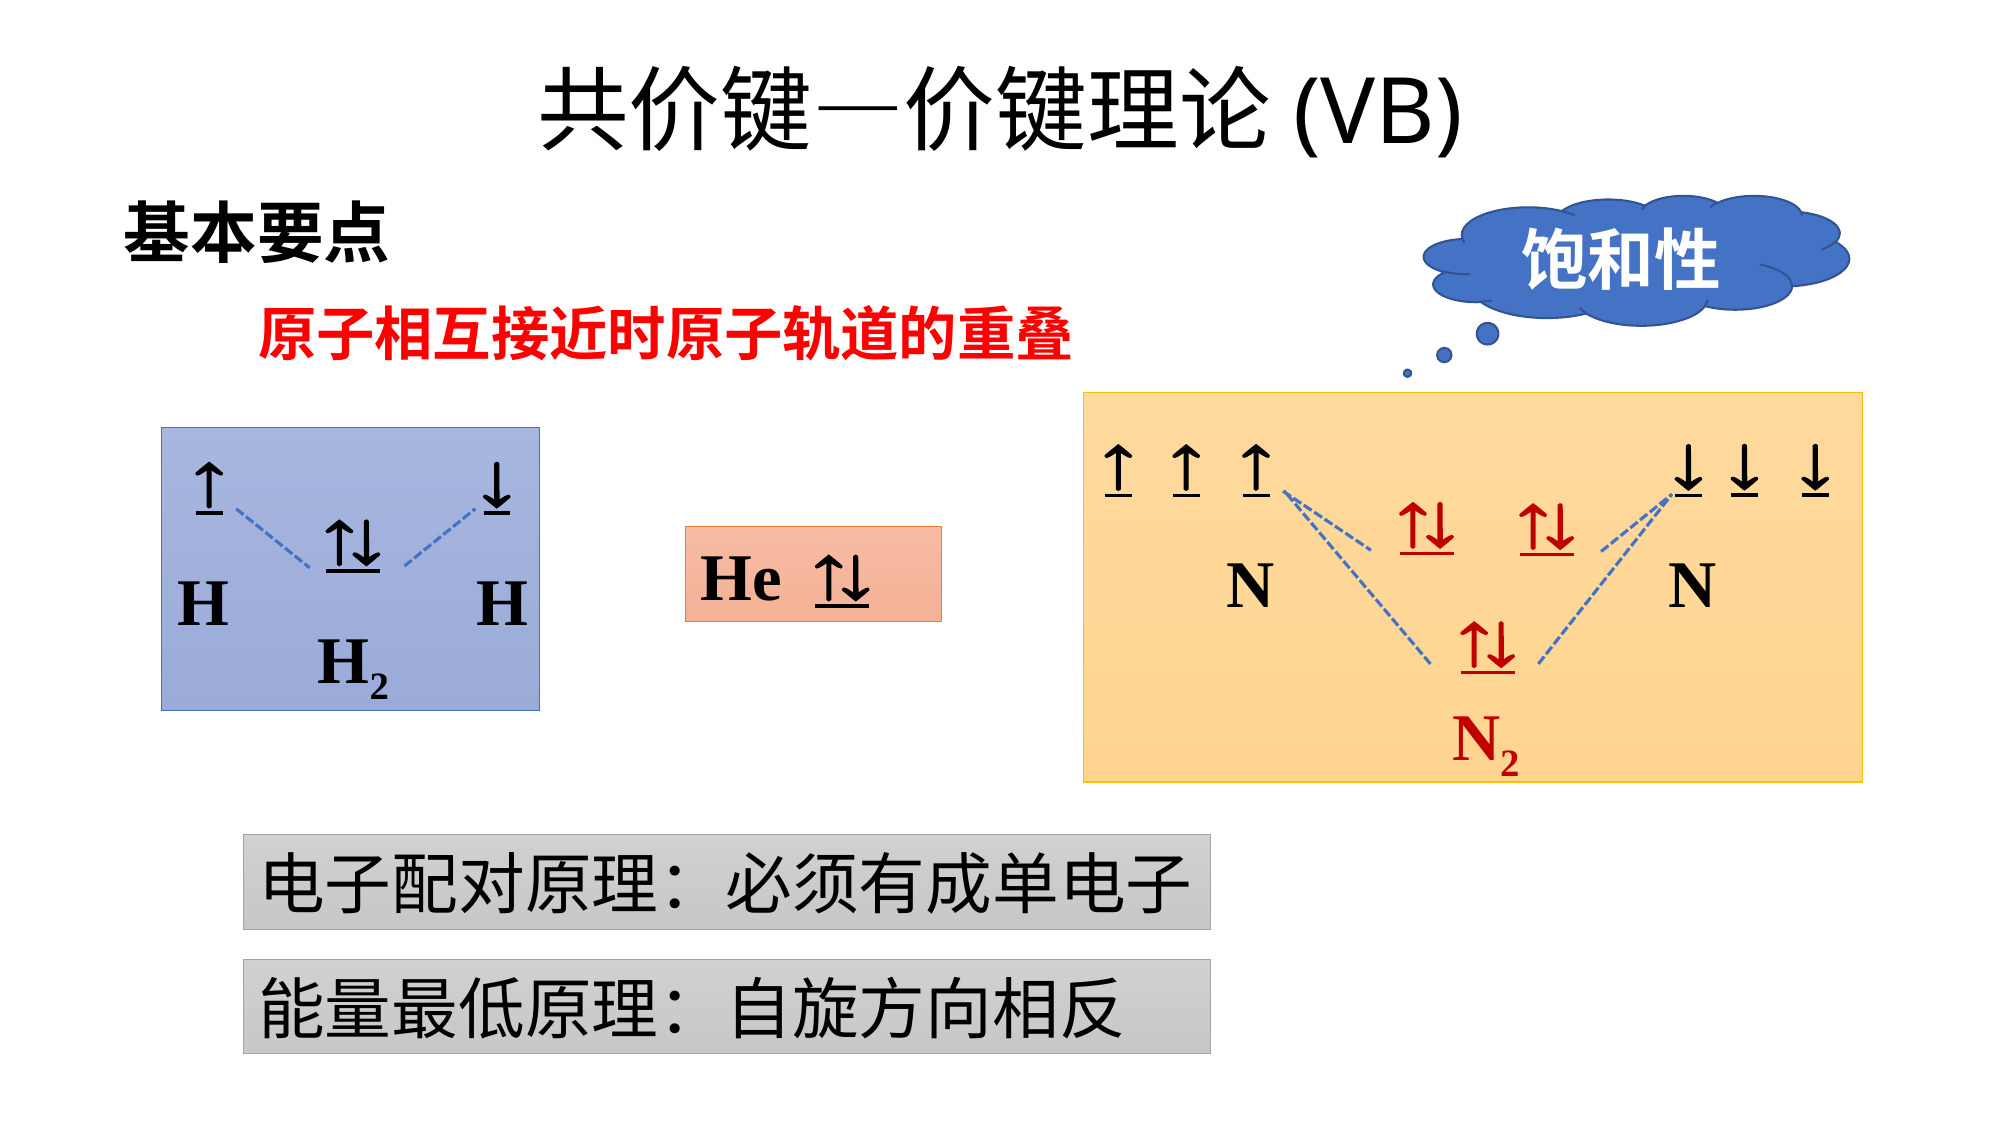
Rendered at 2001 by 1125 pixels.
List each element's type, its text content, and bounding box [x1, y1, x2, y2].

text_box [1284, 490, 1431, 664]
text_box  [1227, 415, 1286, 512]
text_box  [1089, 415, 1148, 512]
text_box [1083, 392, 1863, 783]
text_box 饱和性 [1402, 368, 1413, 378]
text_box N [1673, 533, 1732, 629]
text_box  [1716, 415, 1774, 511]
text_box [163, 433, 544, 706]
text_box He  [685, 526, 942, 622]
text_box  [1445, 592, 1531, 689]
text_box 电子配对原理：必须有成单电子 [243, 834, 1211, 930]
text_box 饱和性 [1436, 346, 1453, 364]
text_box 饱和性 [1422, 194, 1851, 327]
text_box  [1659, 415, 1718, 512]
text_box 能量最低原理：自旋方向相反 [243, 959, 1211, 1054]
text_box 基本要点 [108, 182, 406, 278]
text_box [161, 427, 540, 711]
text_box N [1211, 533, 1284, 629]
text_box N2 [1437, 686, 1535, 792]
text_box 饱和性 [1475, 321, 1500, 346]
text_box  [1504, 474, 1590, 571]
text_box  [1786, 415, 1845, 511]
text_box 原子相互接近时原子轨道的重叠 [243, 289, 1148, 375]
text_box  [1384, 473, 1470, 569]
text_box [1538, 494, 1673, 664]
text_box  [1157, 415, 1216, 512]
text_box 共价键—价键理论(VB) [324, 20, 1675, 208]
